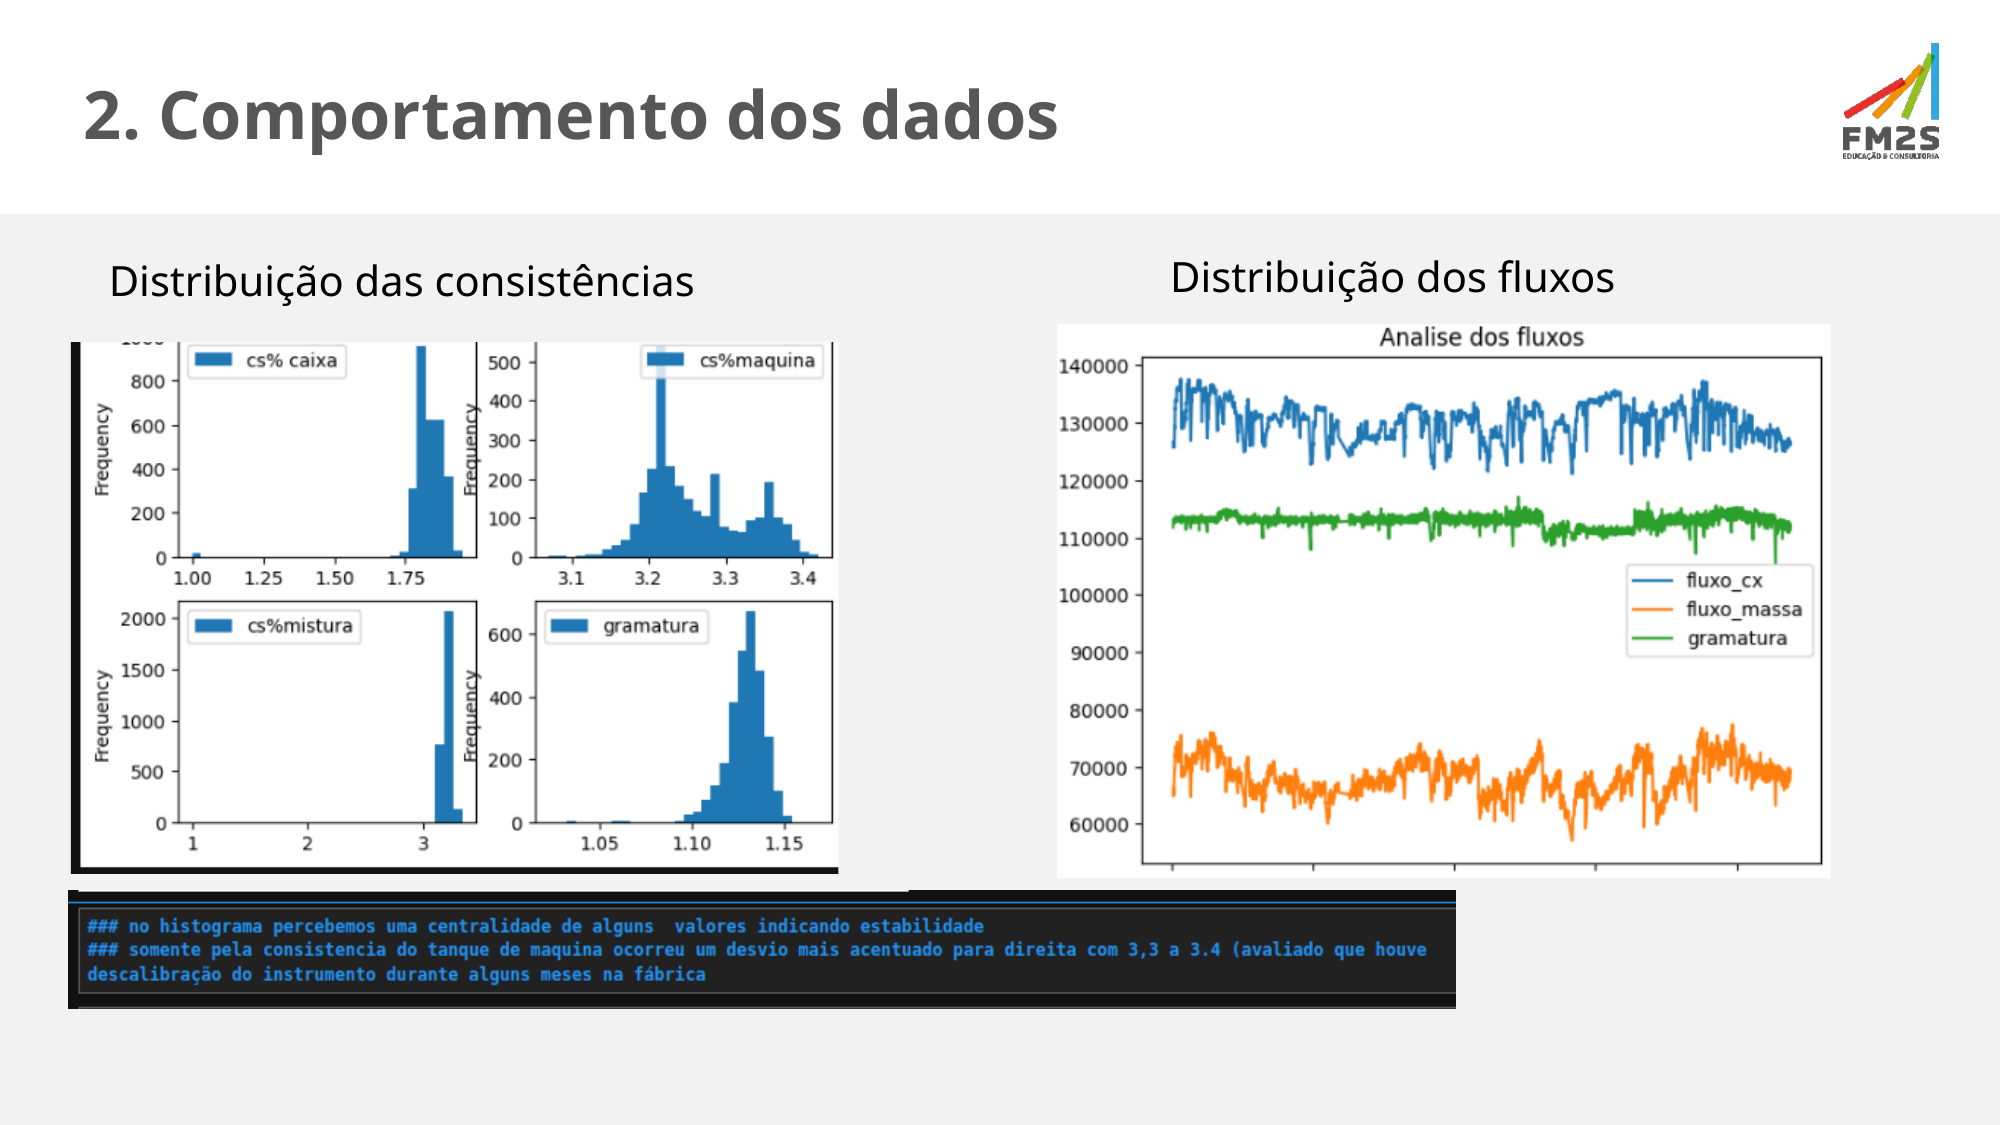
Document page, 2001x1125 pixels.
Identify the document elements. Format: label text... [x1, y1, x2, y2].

picture [1843, 43, 1939, 160]
text_box Distribuição das consistências [61, 239, 827, 320]
text_box Distribuição dos fluxos [1047, 236, 1831, 317]
picture [70, 342, 839, 875]
picture [1056, 324, 1831, 878]
picture [67, 889, 1456, 1009]
title 2. Comportamento dos dados [72, 31, 1565, 194]
